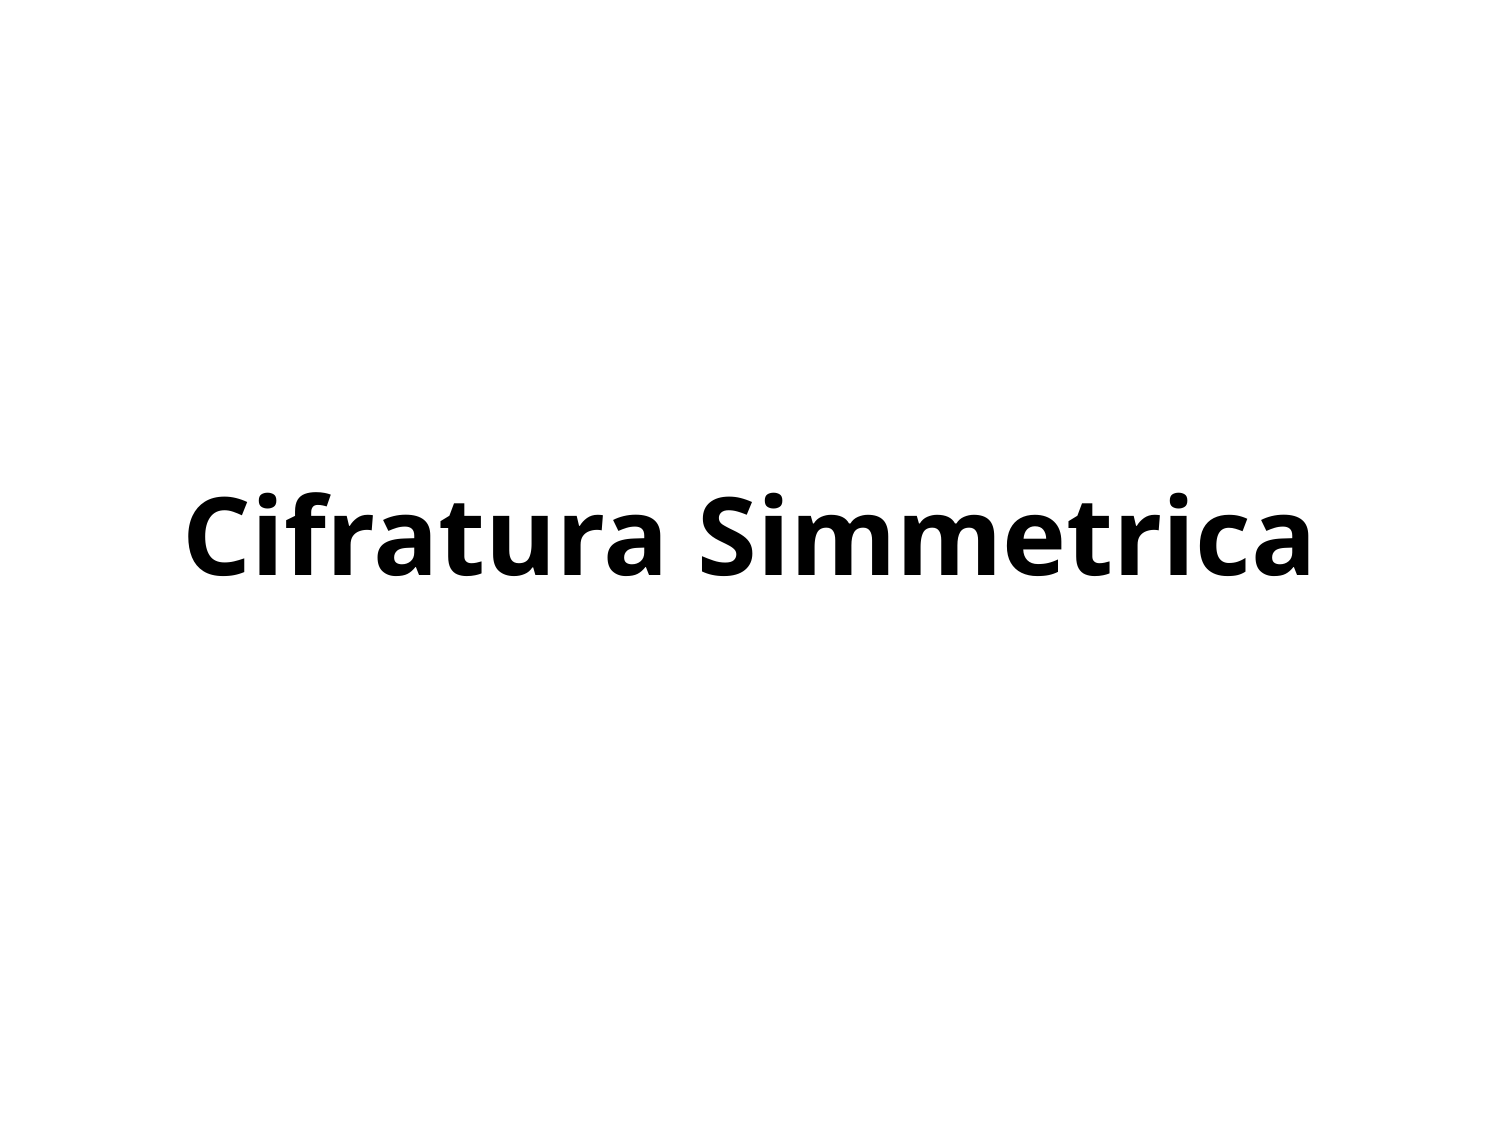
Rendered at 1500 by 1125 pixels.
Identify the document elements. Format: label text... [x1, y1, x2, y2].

title Cifratura Simmetrica [51, 162, 1449, 612]
